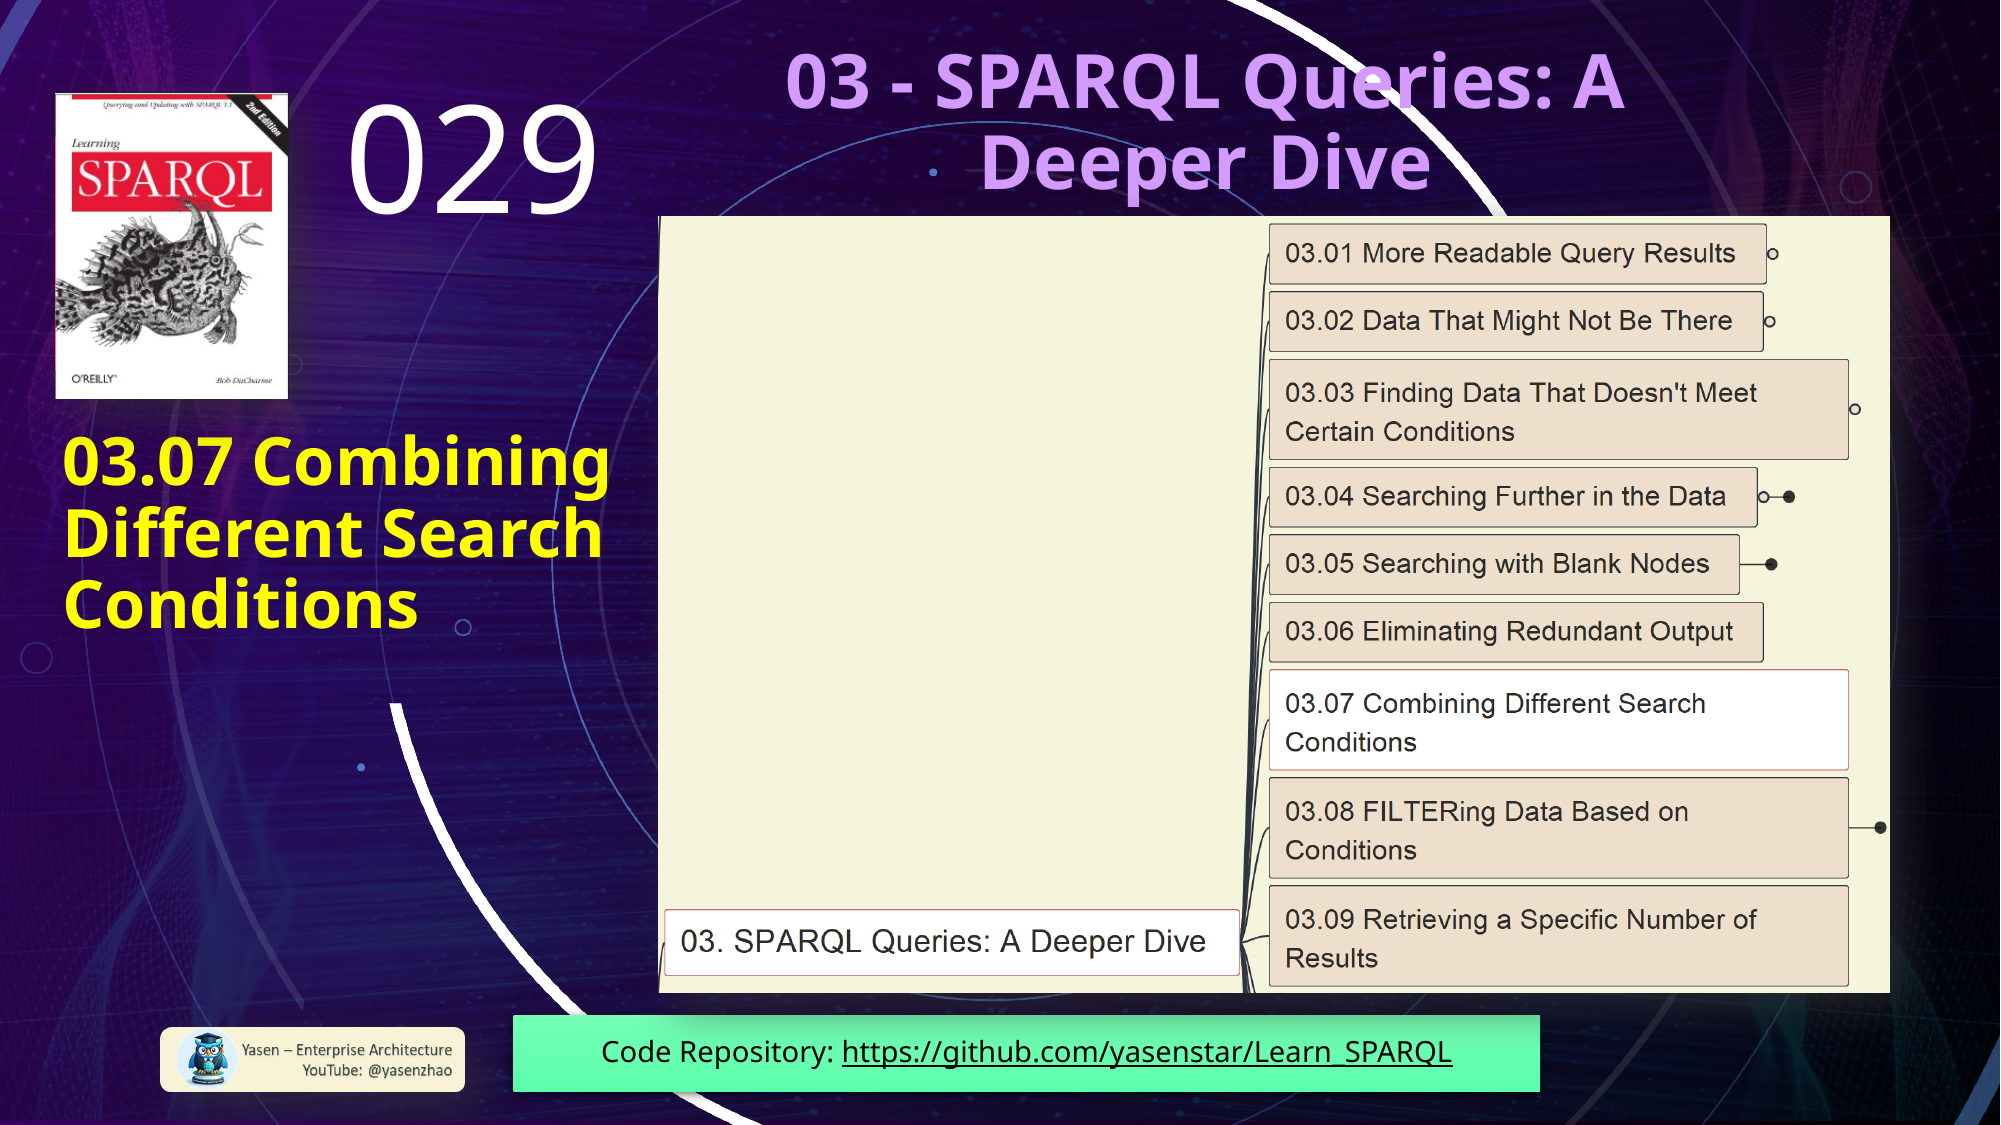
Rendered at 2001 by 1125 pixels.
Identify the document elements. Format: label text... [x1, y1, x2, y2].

title 03 - SPARQL Queries: A Deeper Dive [641, 33, 1771, 214]
text_box 029 [289, 92, 659, 239]
picture [0, 0, 2000, 1125]
subtitle 03.07 Combining Different Search Conditions [47, 420, 641, 752]
footer Code Repository: https://github.com/yasenstar/Learn_SPARQL [513, 1015, 1541, 1092]
